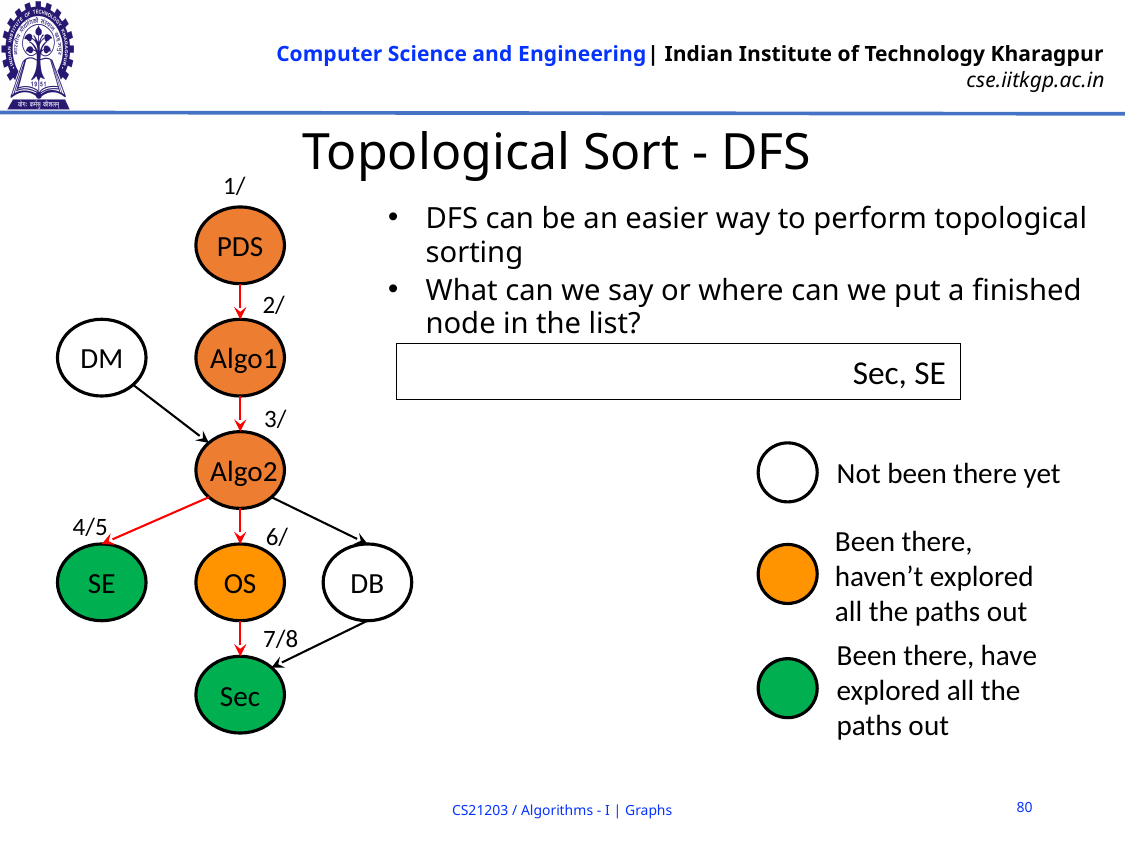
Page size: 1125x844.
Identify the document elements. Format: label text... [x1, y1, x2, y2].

text_box 1/ [208, 161, 261, 206]
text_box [758, 442, 1078, 751]
picture [1, 1, 74, 110]
slide_number 80 [992, 785, 1048, 831]
text_box DFS can be an easier way to perform topological sorting What can we say or where can we put a finished node in the list? [373, 193, 1106, 376]
text_box Sec, SE [412, 343, 961, 400]
title Topological Sort - DFS [35, 78, 1078, 221]
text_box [57, 206, 412, 734]
footer CS21203 / Algorithms - I | Graphs [185, 787, 940, 833]
